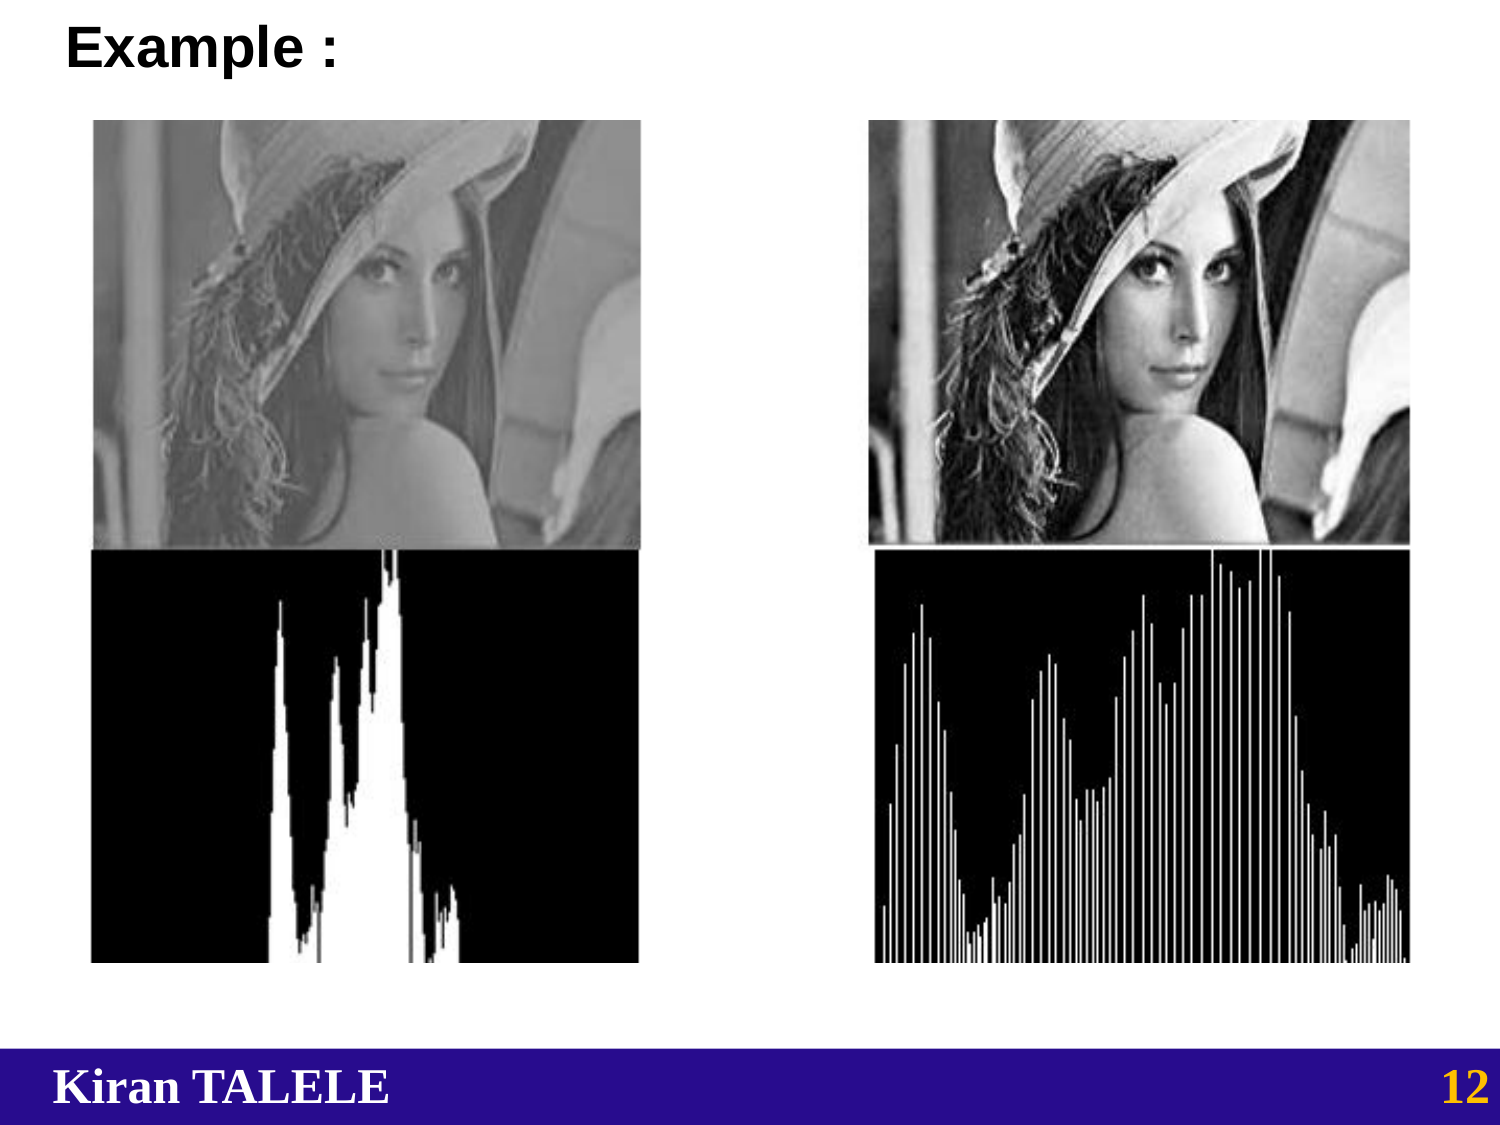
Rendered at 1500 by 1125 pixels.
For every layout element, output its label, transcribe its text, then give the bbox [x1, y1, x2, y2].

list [74, 119, 1426, 963]
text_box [0, 1045, 1500, 1125]
text_box Example : [50, 0, 375, 88]
